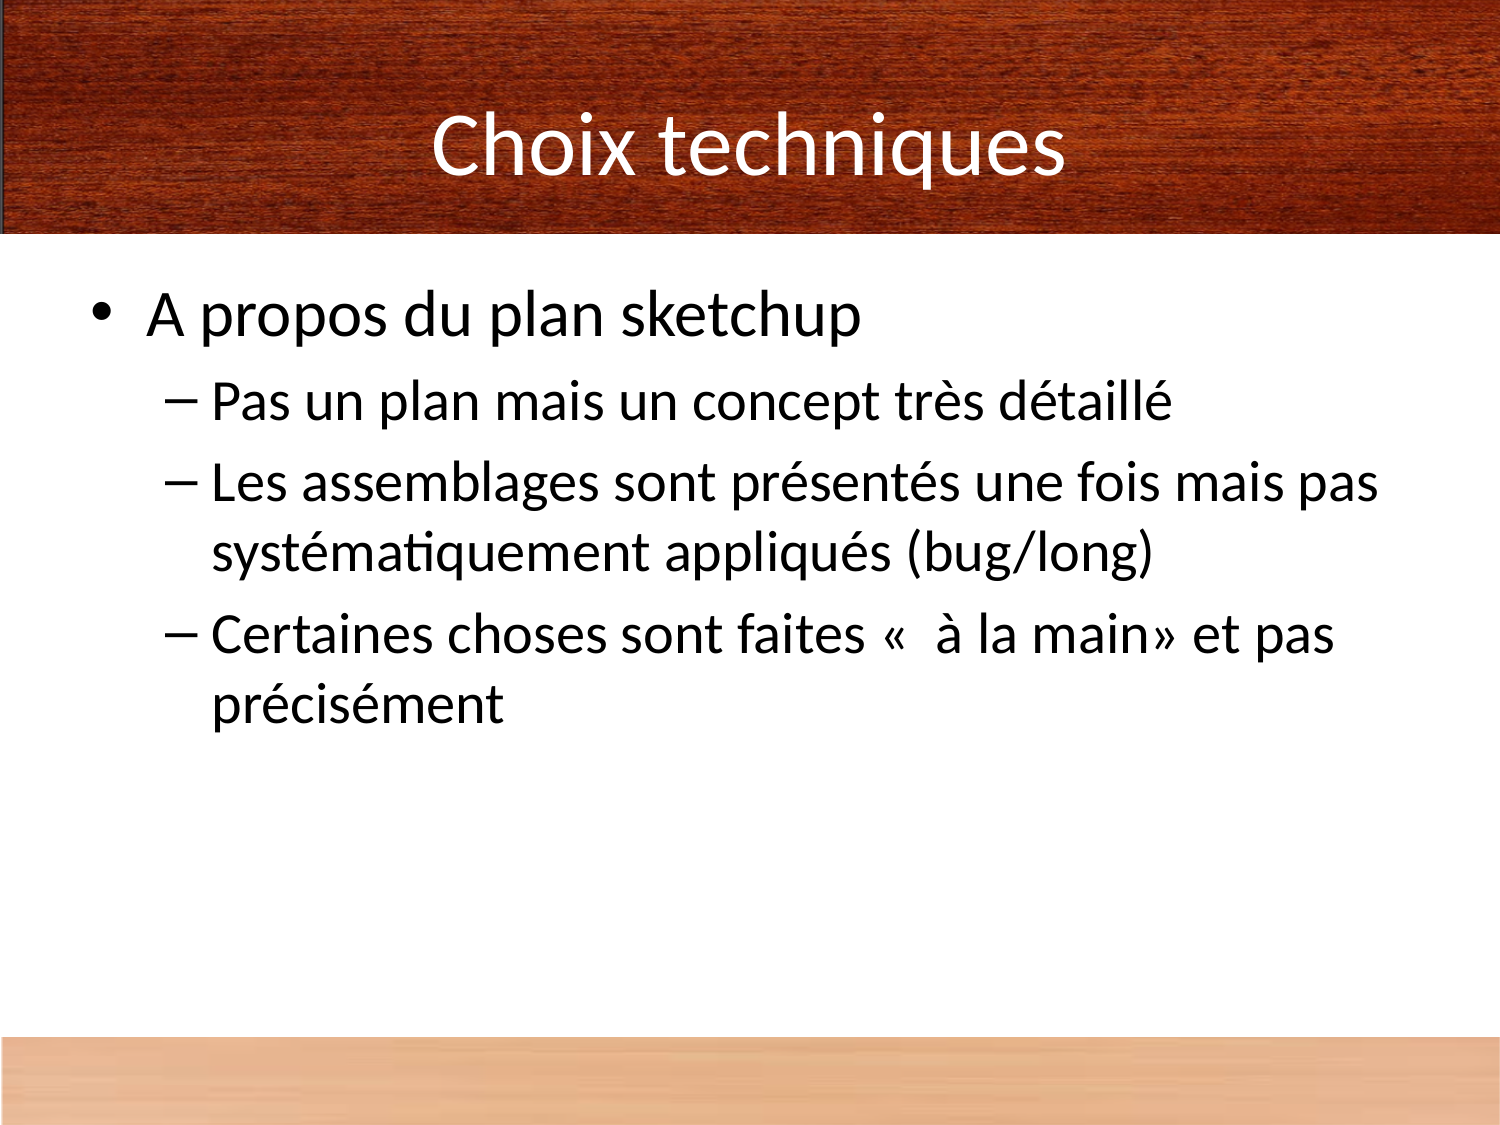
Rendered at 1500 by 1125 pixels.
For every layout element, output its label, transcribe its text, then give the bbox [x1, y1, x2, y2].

picture [0, 0, 1500, 234]
picture [3, 1037, 1499, 1125]
title Choix techniques [75, 45, 1425, 233]
list A propos du plan sketchup Pas un plan mais un concept très détaillé Les assemblages sont présentés une fois mais pas systématiquement appliqués (bug/long) Certaines choses sont faites « à la main» et pas précisément [75, 262, 1425, 1005]
